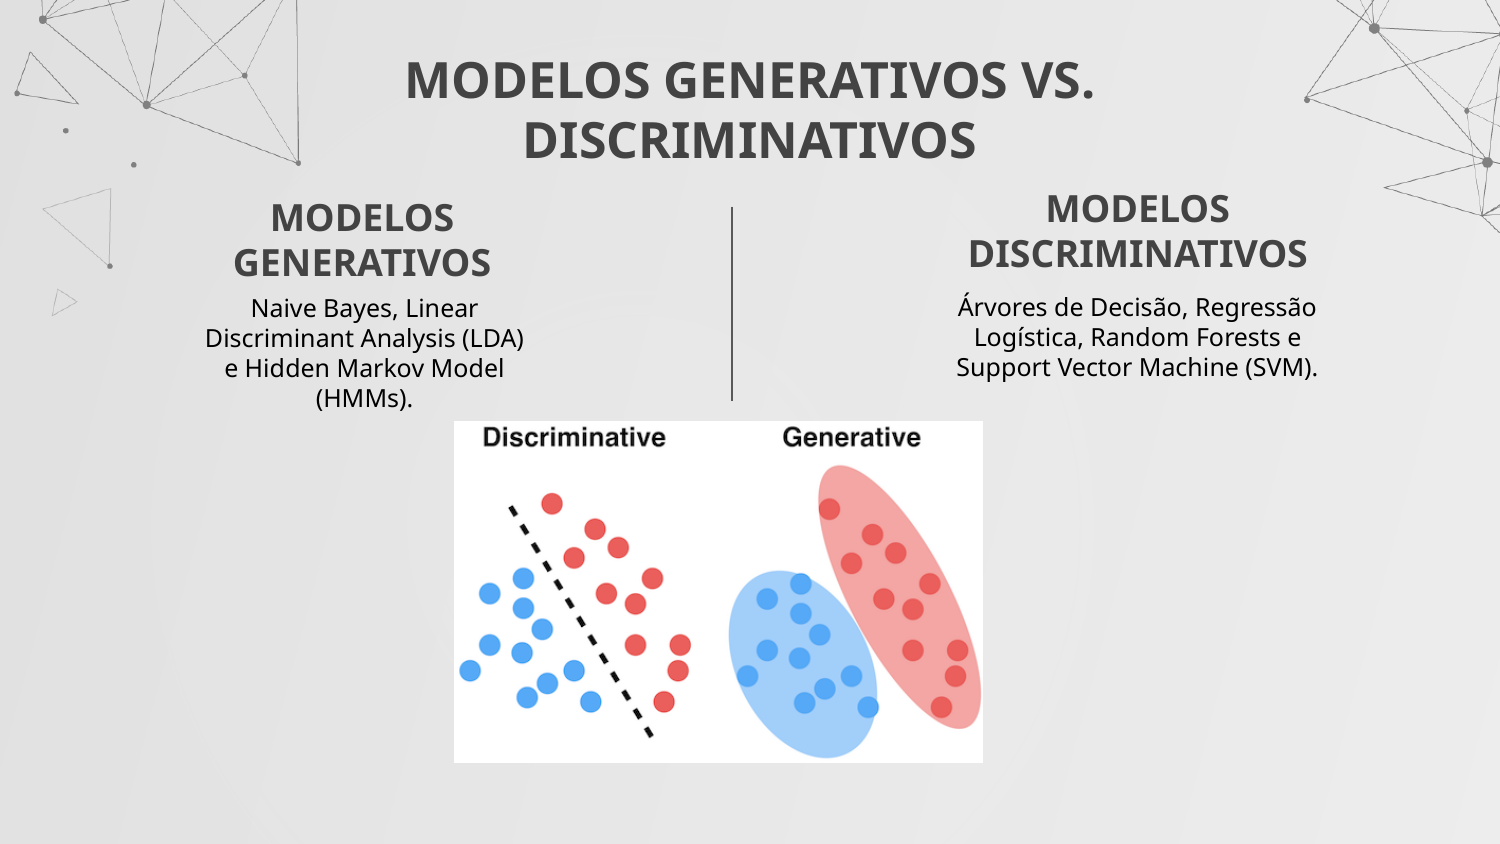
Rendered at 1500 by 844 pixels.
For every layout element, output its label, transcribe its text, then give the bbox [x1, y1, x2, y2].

subtitle Árvores de Decisão, Regressão Logística, Random Forests e Support Vector Machine (SVM). [937, 276, 1339, 401]
picture [0, 0, 1500, 844]
subtitle Naive Bayes, Linear Discriminant Analysis (LDA) e Hidden Markov Model (HMMs). [184, 300, 546, 411]
title MODELOS GENERATIVOS VS. DISCRIMINATIVOS [322, 33, 1178, 189]
title MODELOS DISCRIMINATIVOS [918, 219, 1358, 291]
title MODELOS GENERATIVOS [142, 229, 582, 300]
